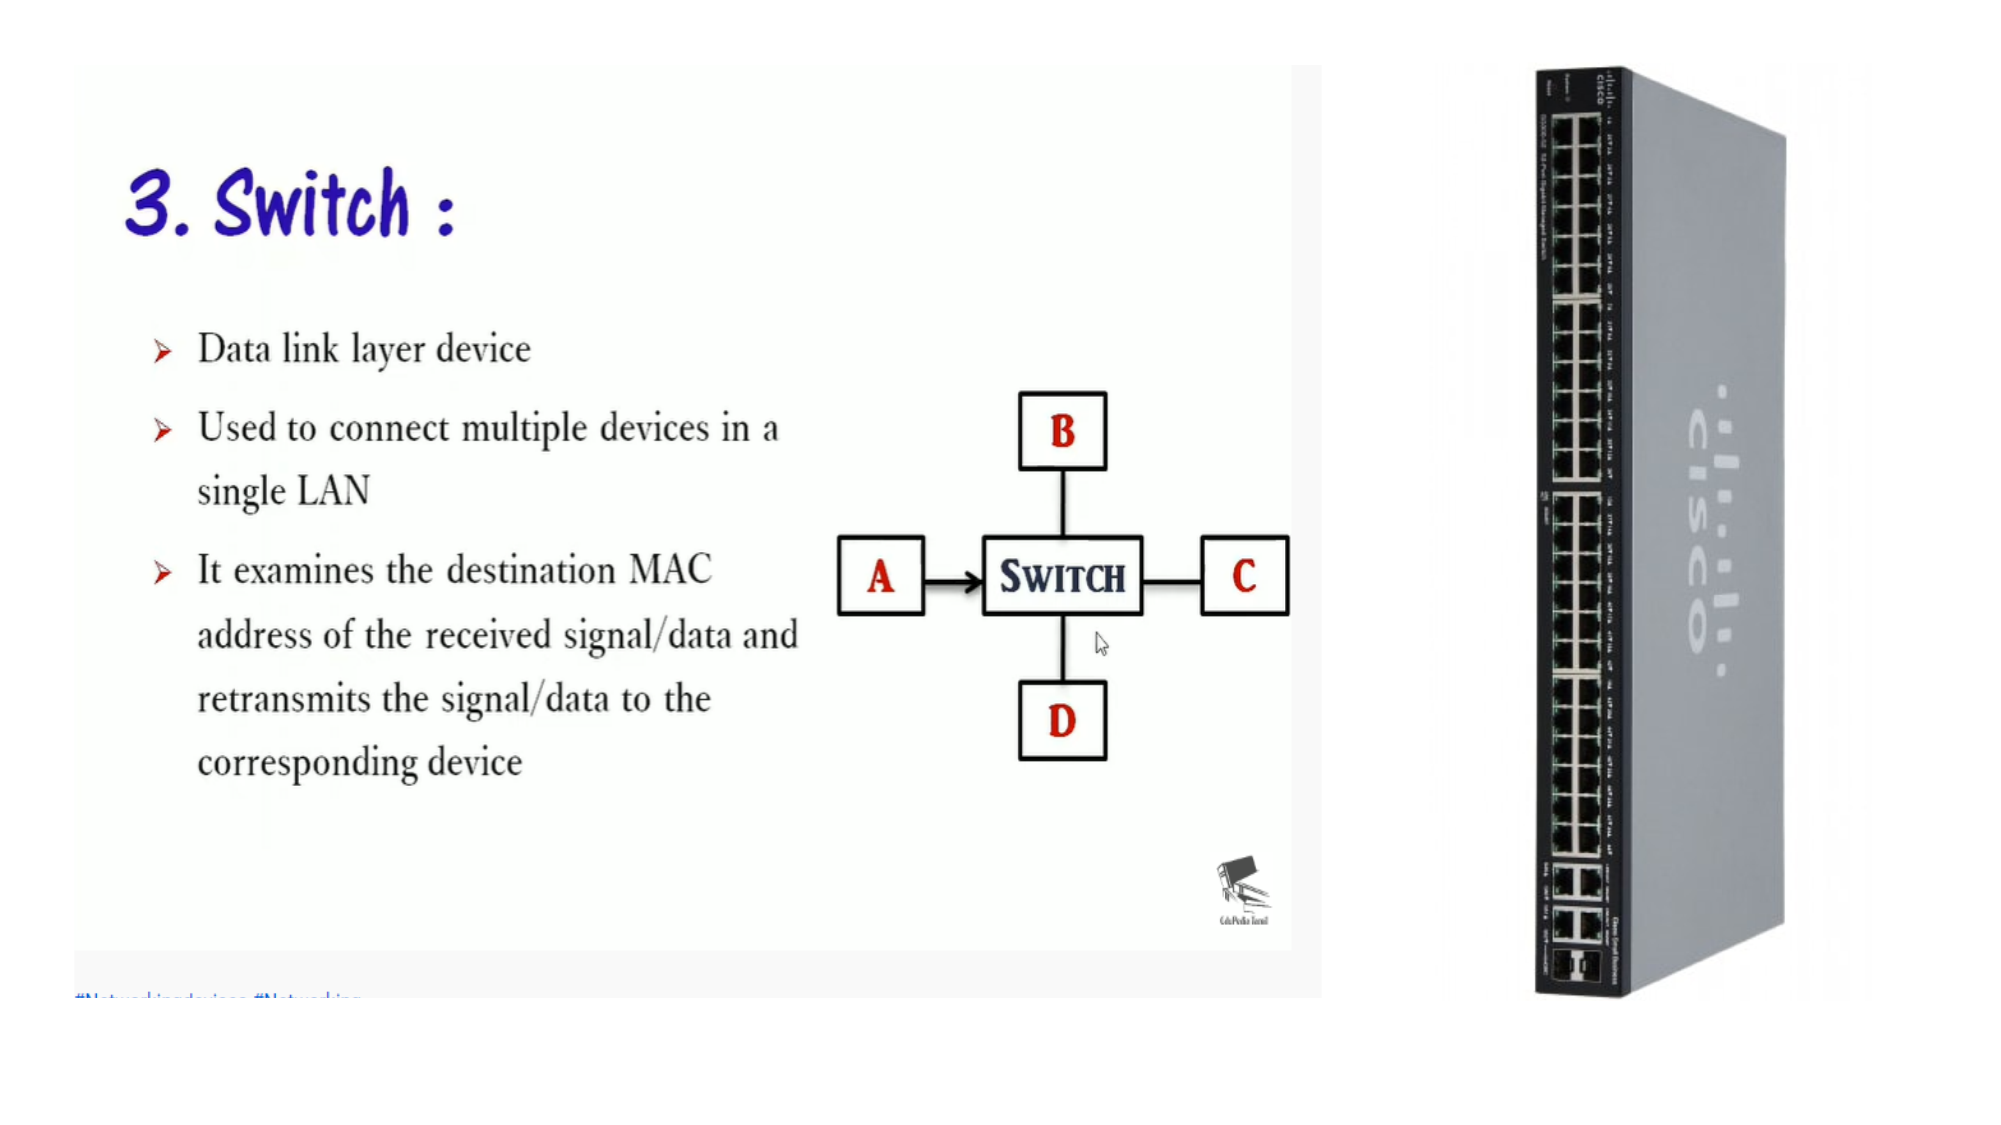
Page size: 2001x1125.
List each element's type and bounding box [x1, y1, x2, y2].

picture [74, 64, 2000, 1000]
